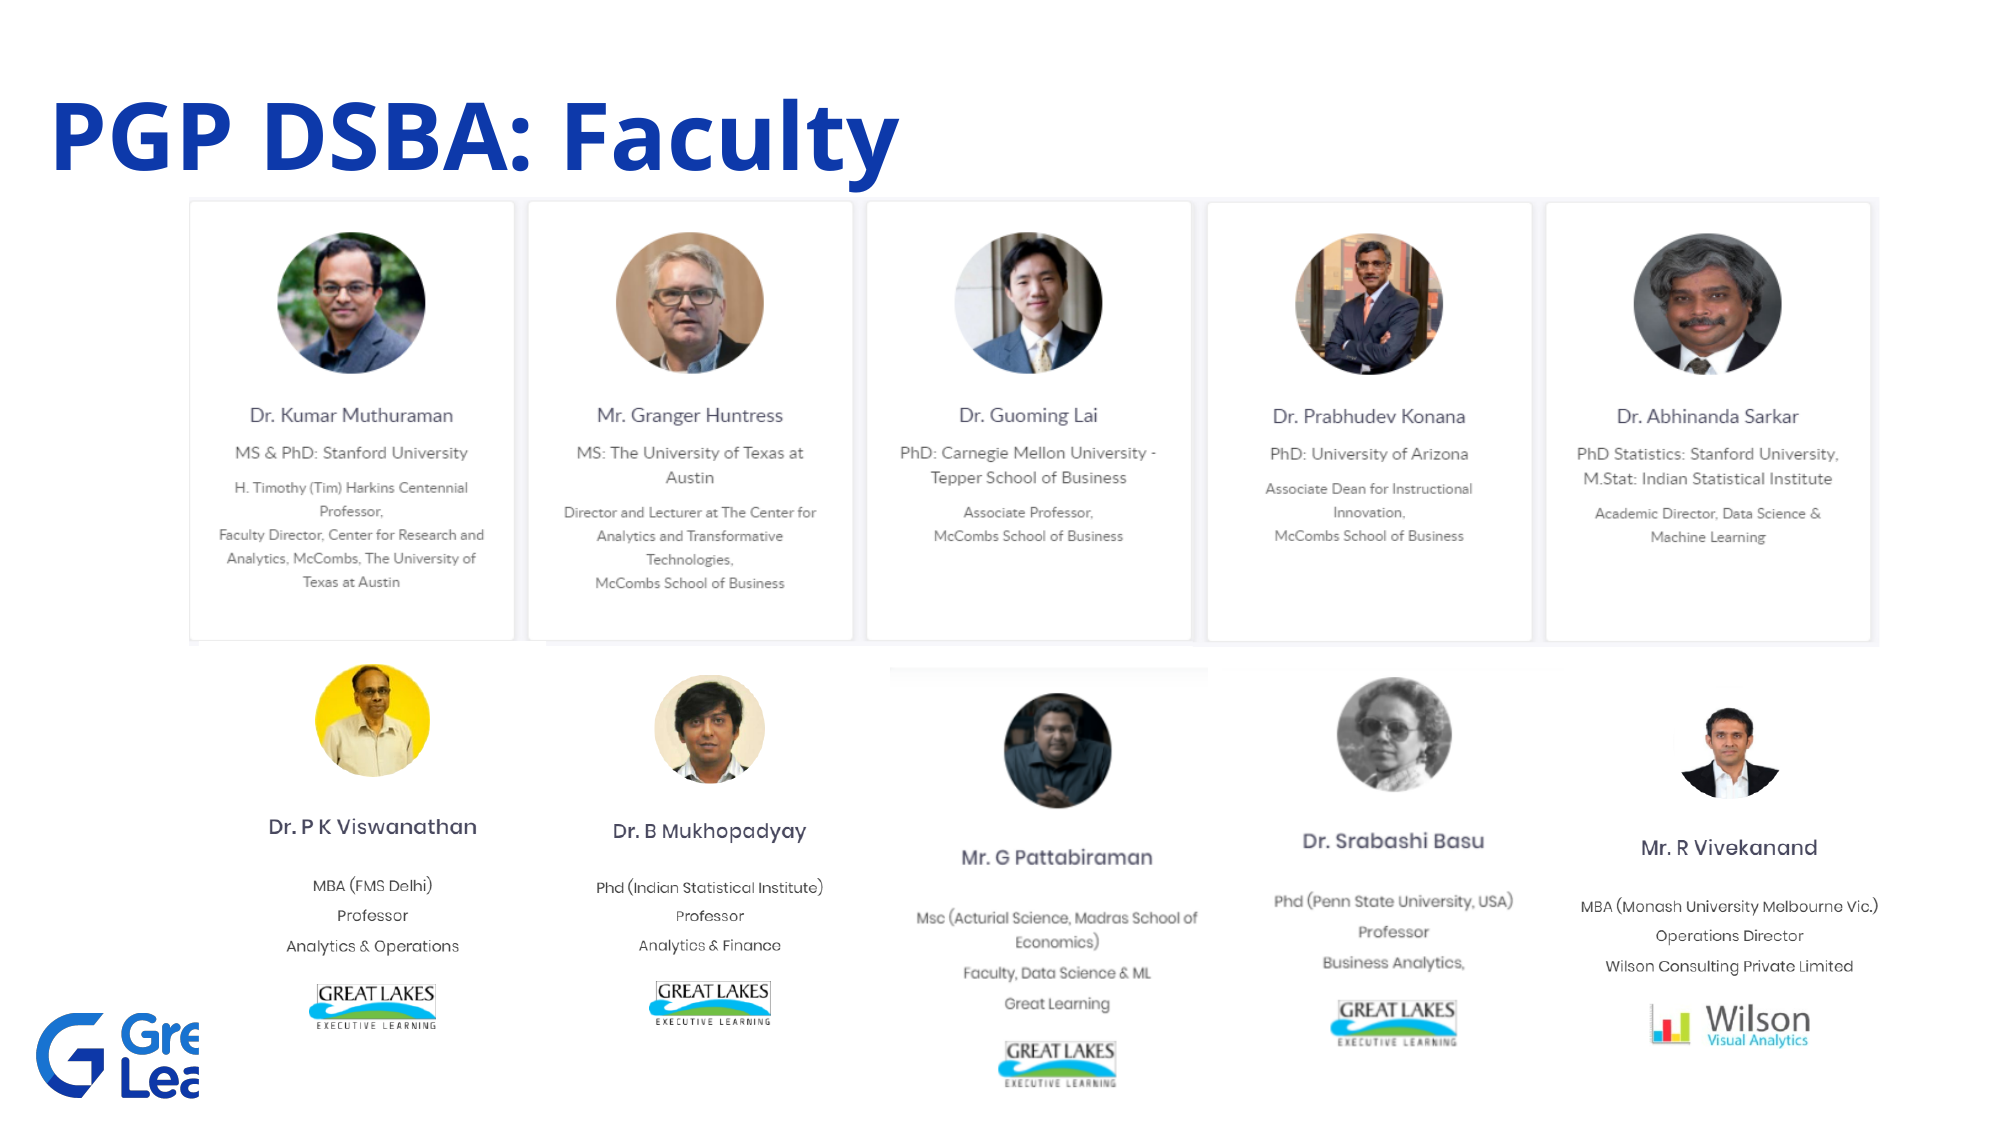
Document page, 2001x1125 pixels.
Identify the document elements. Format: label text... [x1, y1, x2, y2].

text_box PGP DSBA: Faculty [33, 68, 1648, 197]
picture [1222, 668, 1896, 1124]
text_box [189, 197, 1880, 647]
picture [36, 640, 547, 1109]
picture [889, 658, 1209, 1109]
picture [560, 653, 880, 1102]
